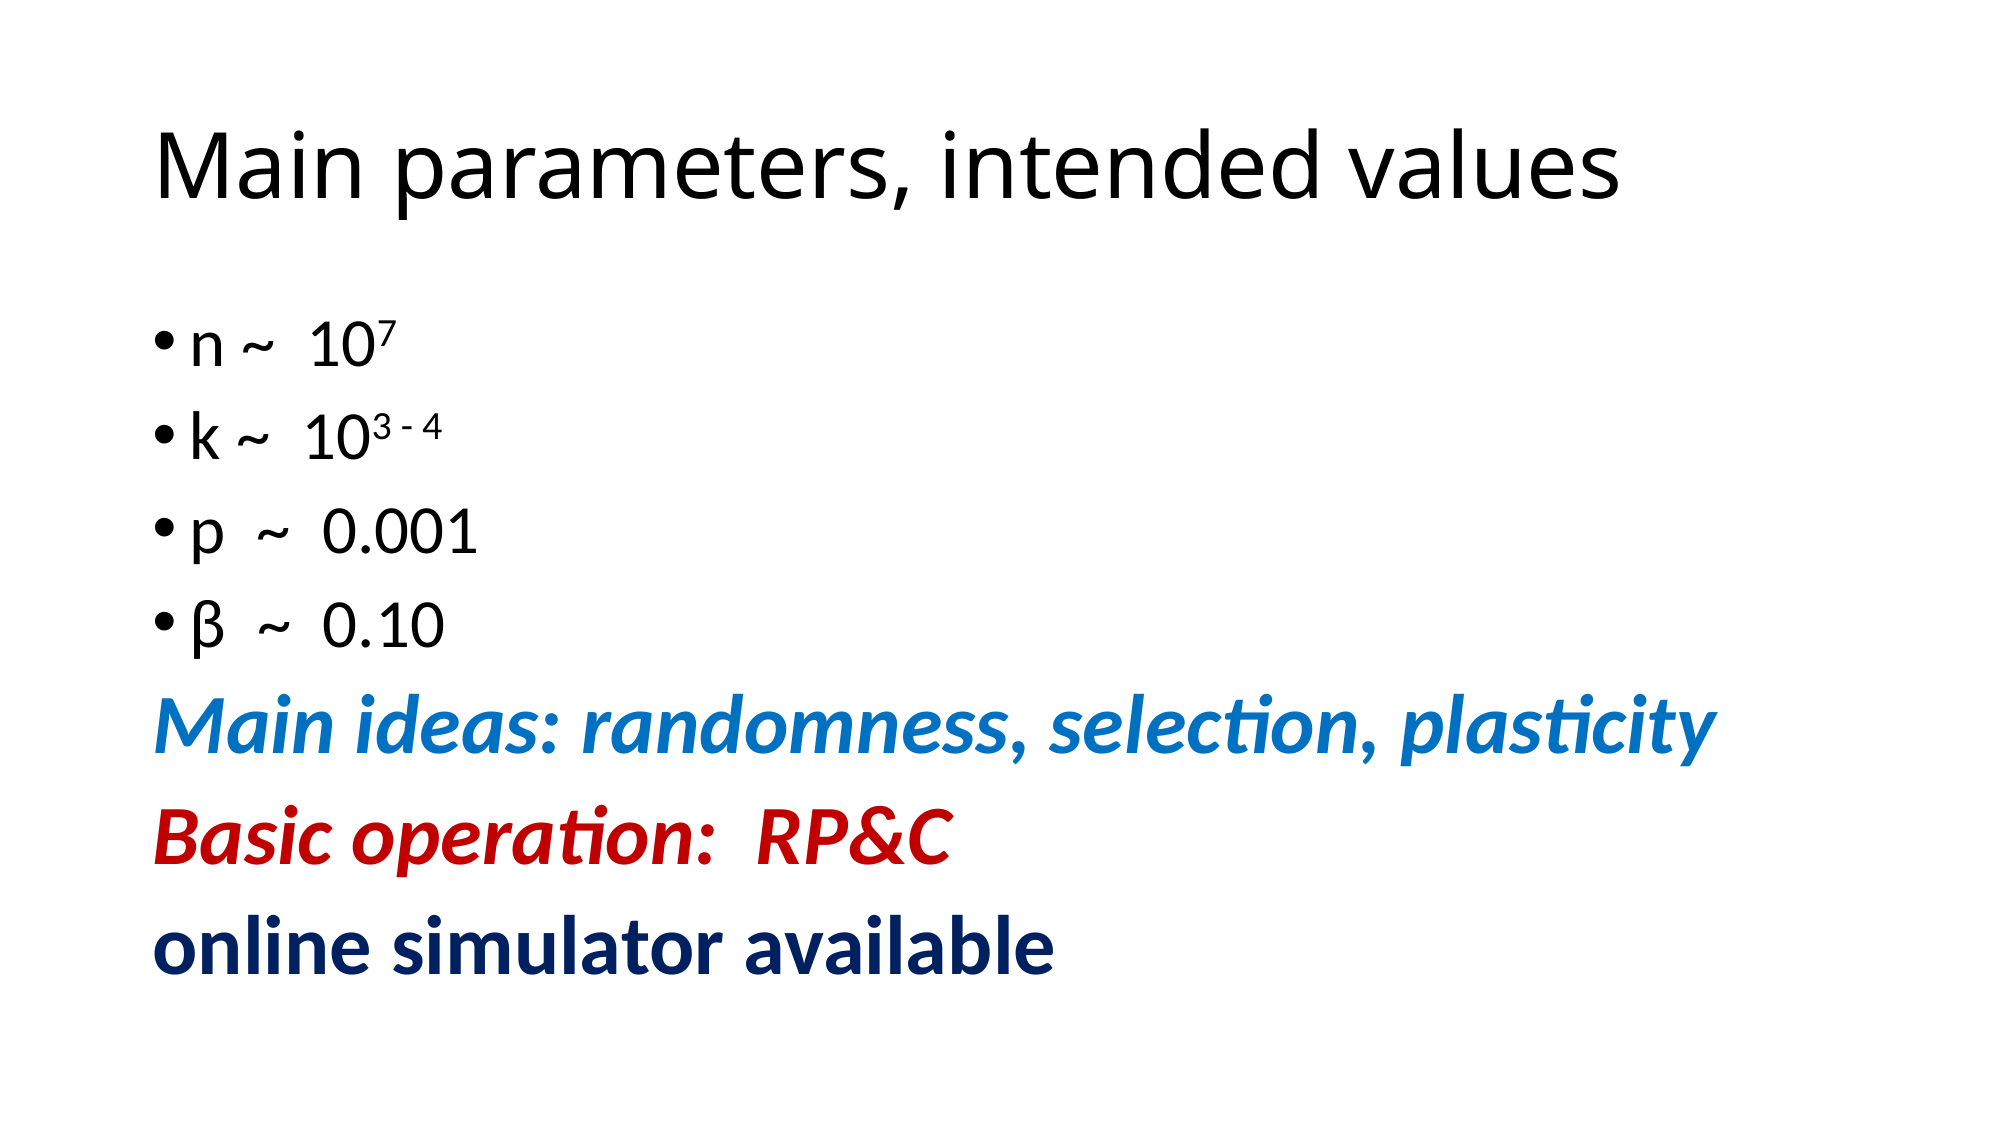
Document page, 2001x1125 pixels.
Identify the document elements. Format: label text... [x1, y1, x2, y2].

list n ~ 107 k ~ 103 - 4 p ~ 0.001 β ~ 0.10 Main ideas: randomness, selection, plasticity Basic operation: RP&C online simulator available [137, 299, 1863, 1014]
title Main parameters, intended values [137, 59, 1863, 278]
